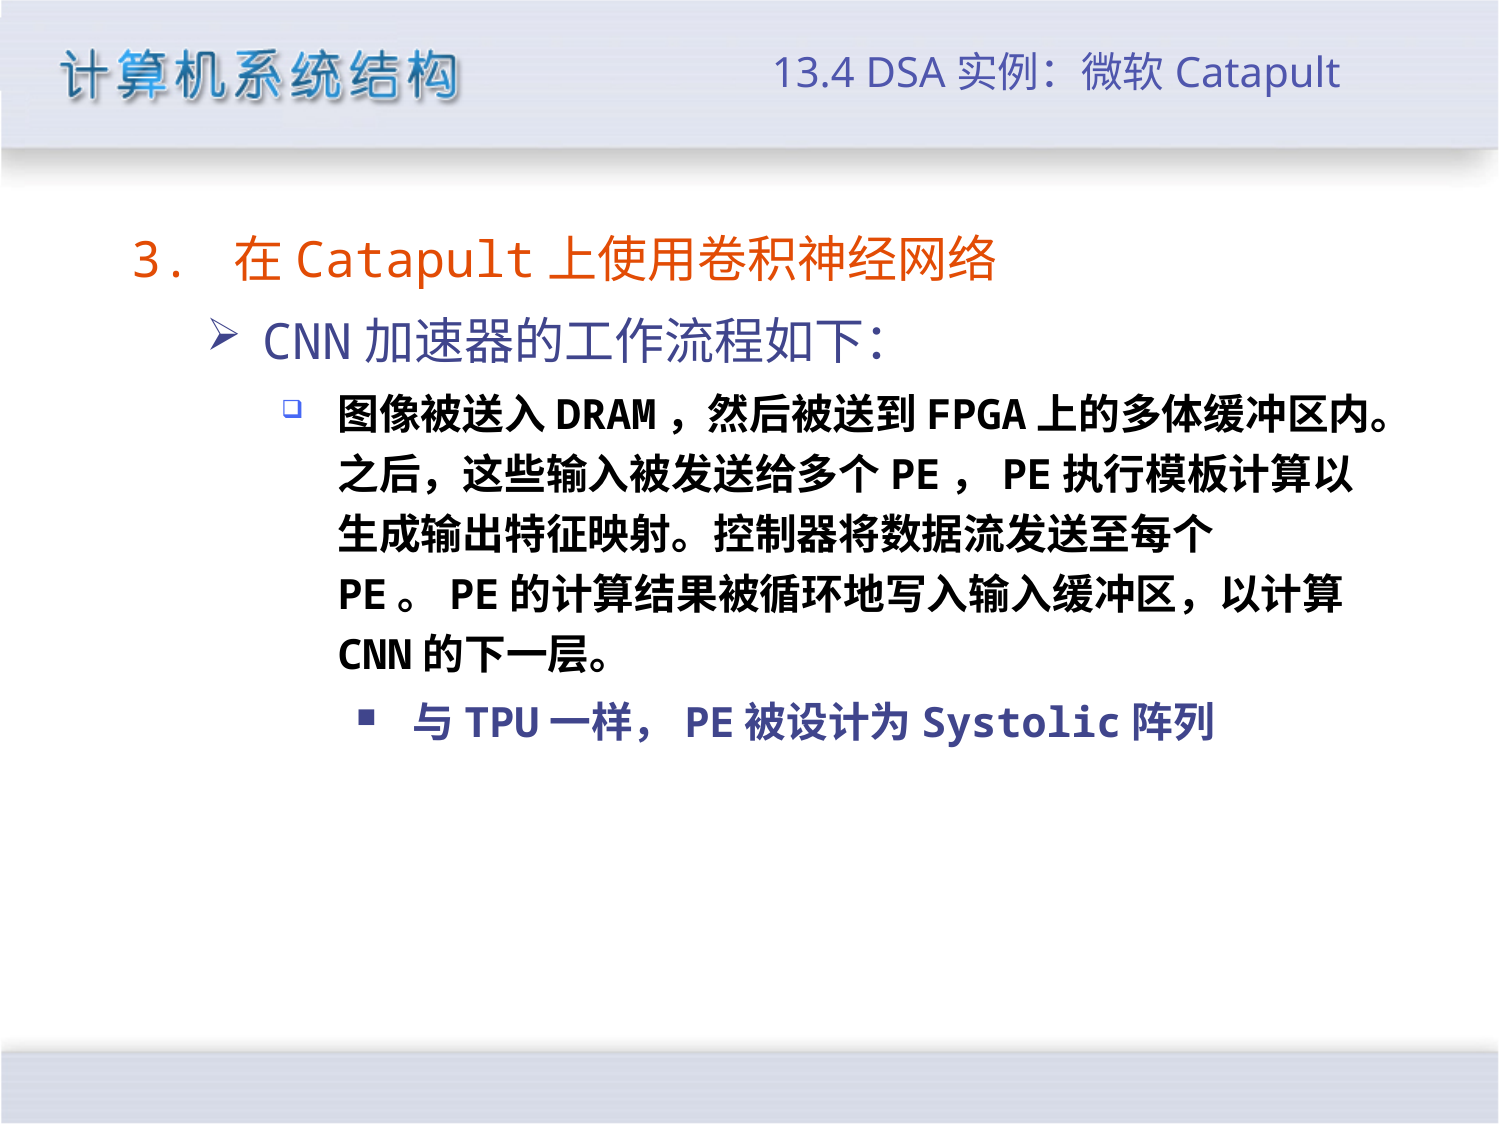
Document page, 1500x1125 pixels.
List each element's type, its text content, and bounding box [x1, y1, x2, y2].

picture [0, 0, 1500, 1125]
list 3. 在Catapult上使用卷积神经网络 CNN加速器的工作流程如下： 图像被送入DRAM，然后被送到FPGA上的多体缓冲区内。之后，这些输入被发送给多个PE，PE执行模板计算以生成输出特征映射。控制器将数据流发送至每个PE。PE的计算结果被循环地写入输入缓冲区，以计算CNN的下一层。 与TPU一样，PE被设计为Systolic阵列 [41, 207, 1397, 940]
title 13.4 DSA实例：微软Catapult [637, 40, 1476, 104]
